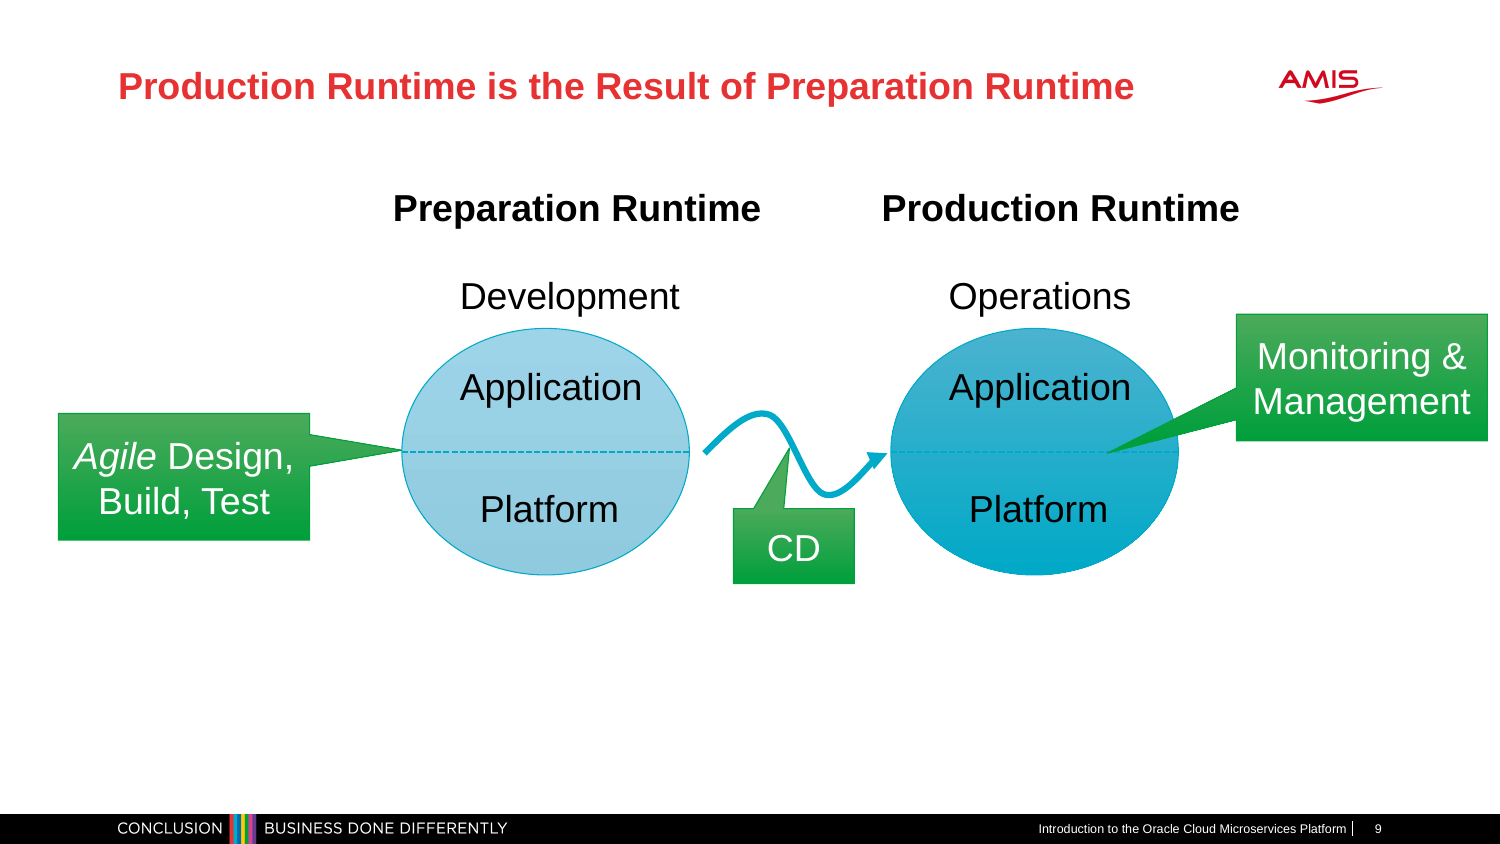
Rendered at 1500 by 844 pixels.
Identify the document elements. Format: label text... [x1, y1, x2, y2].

picture [0, 814, 236, 844]
text_box [890, 363, 1174, 451]
text_box CD [732, 447, 855, 585]
text_box [401, 452, 690, 576]
text_box Production Runtime [866, 176, 1256, 237]
text_box Application [444, 355, 658, 416]
picture [239, 814, 1500, 844]
text_box Development [445, 264, 696, 325]
text_box [944, 327, 1125, 355]
text_box Preparation Runtime [378, 176, 777, 237]
text_box [890, 452, 1179, 576]
slide_number 9 [1358, 820, 1382, 839]
text_box Agile Design, Build, Test [57, 412, 402, 541]
title Production Runtime is the Result of Preparation Runtime [118, 47, 1205, 130]
text_box Operations [933, 264, 1147, 325]
text_box [704, 412, 889, 496]
text_box Platform [465, 477, 635, 538]
text_box [0, 211, 290, 757]
text_box Application [933, 355, 1147, 416]
footer Introduction to the Oracle Cloud Microservices Platform [814, 820, 1347, 839]
text_box [1122, 436, 1179, 451]
text_box Platform [954, 477, 1124, 538]
text_box [455, 327, 636, 355]
text_box [401, 363, 690, 451]
picture [1205, 58, 1388, 106]
text_box Monitoring & Management [1110, 313, 1488, 451]
